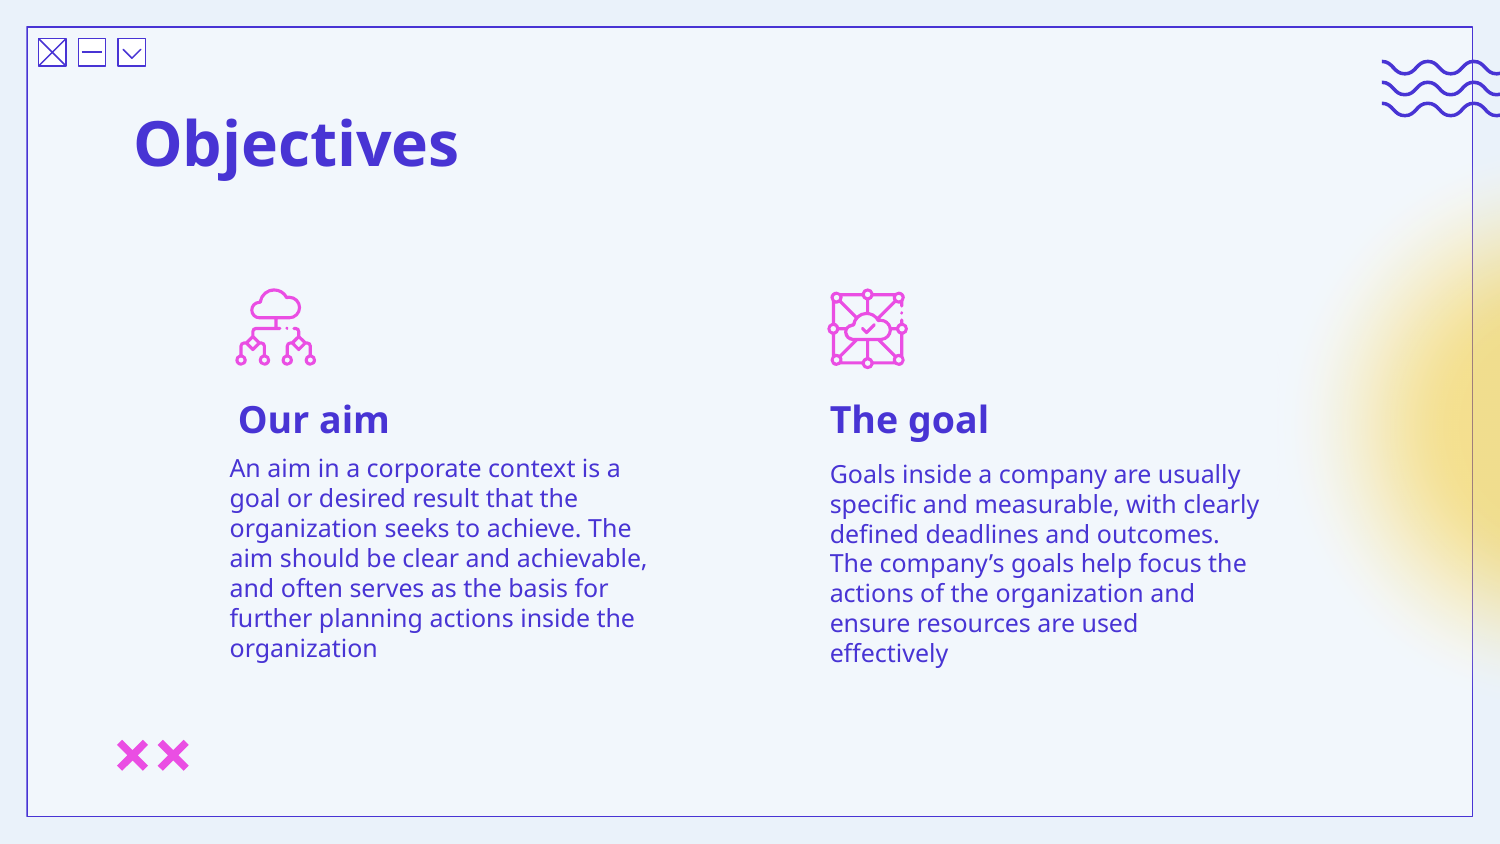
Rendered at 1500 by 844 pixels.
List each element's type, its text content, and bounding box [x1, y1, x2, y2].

title Objectives [118, 88, 1382, 183]
subtitle An aim in a corporate context is a goal or desired result that the organization seeks to achieve. The aim should be clear and achievable, and often serves as the basis for further planning actions inside the organization [214, 437, 686, 665]
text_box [827, 288, 909, 370]
subtitle Our aim [222, 378, 686, 456]
subtitle The goal [814, 378, 1278, 443]
picture [1277, 129, 1500, 724]
subtitle Goals inside a company are usually specific and measurable, with clearly defined deadlines and outcomes. The company’s goals help focus the actions of the organization and ensure resources are used effectively [814, 443, 1278, 665]
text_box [235, 288, 317, 366]
